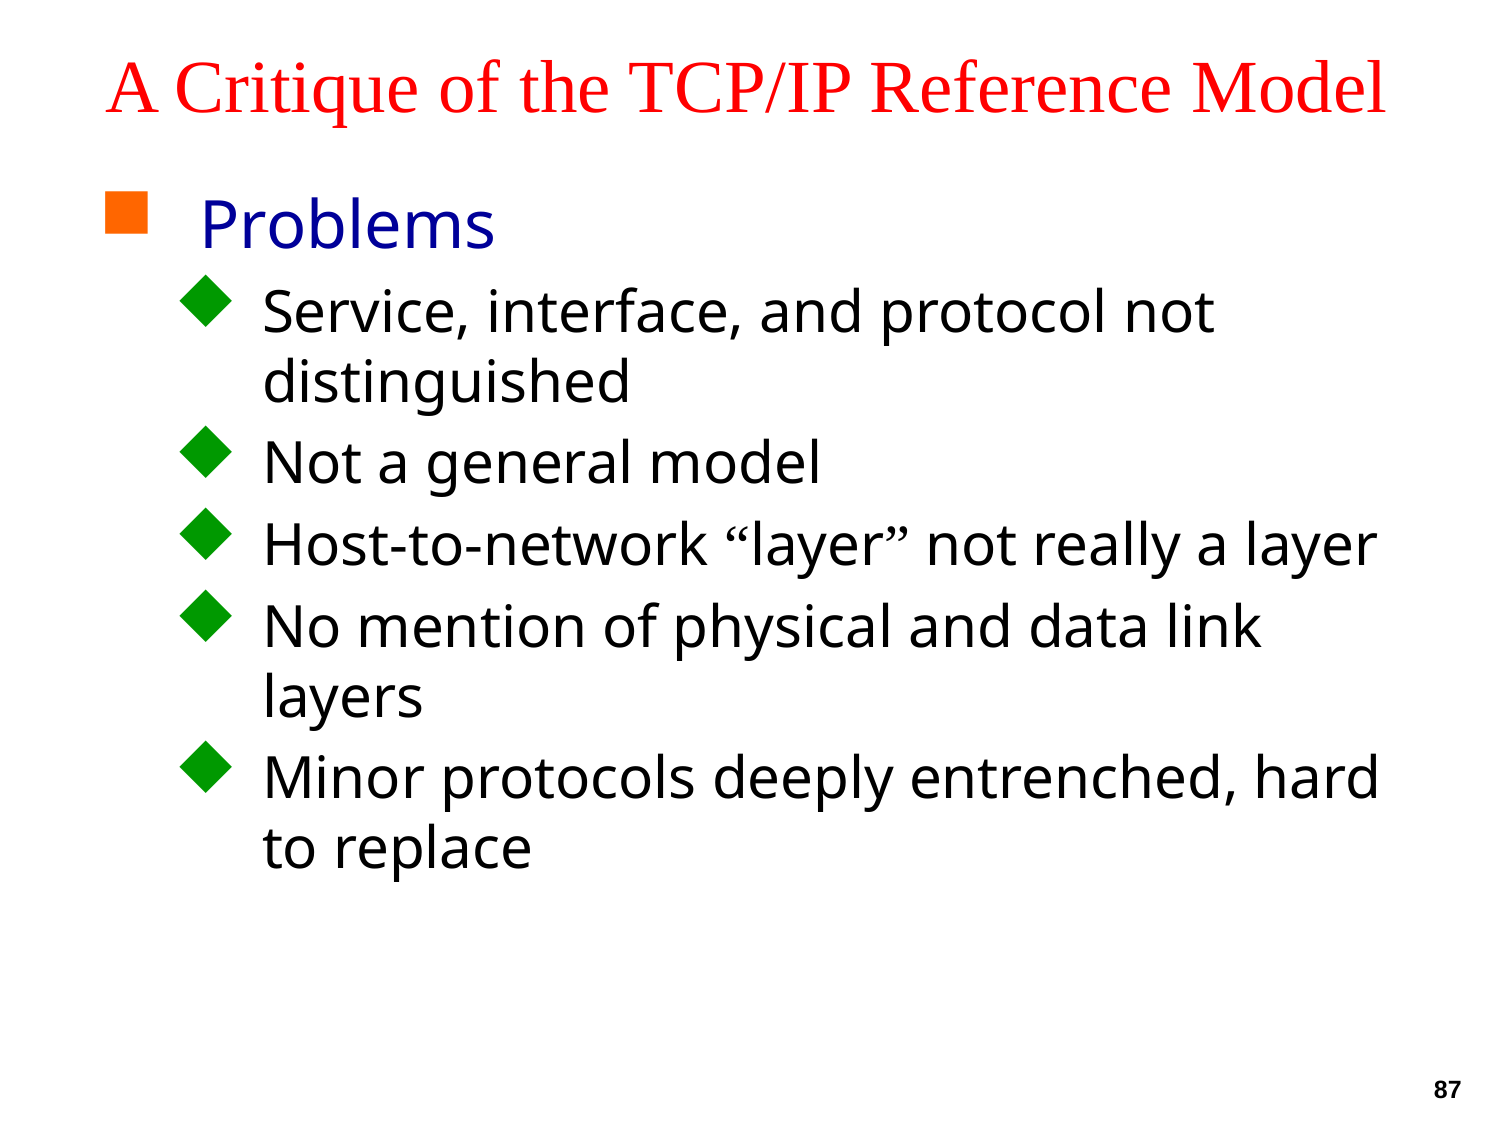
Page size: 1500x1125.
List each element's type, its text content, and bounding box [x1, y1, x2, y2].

list Problems Service, interface, and protocol not distinguished Not a general model Host-to-network “layer” not really a layer No mention of physical and data link layers Minor protocols deeply entrenched, hard to replace [84, 174, 1436, 986]
title A Critique of the TCP/IP Reference Model [25, 25, 1469, 141]
